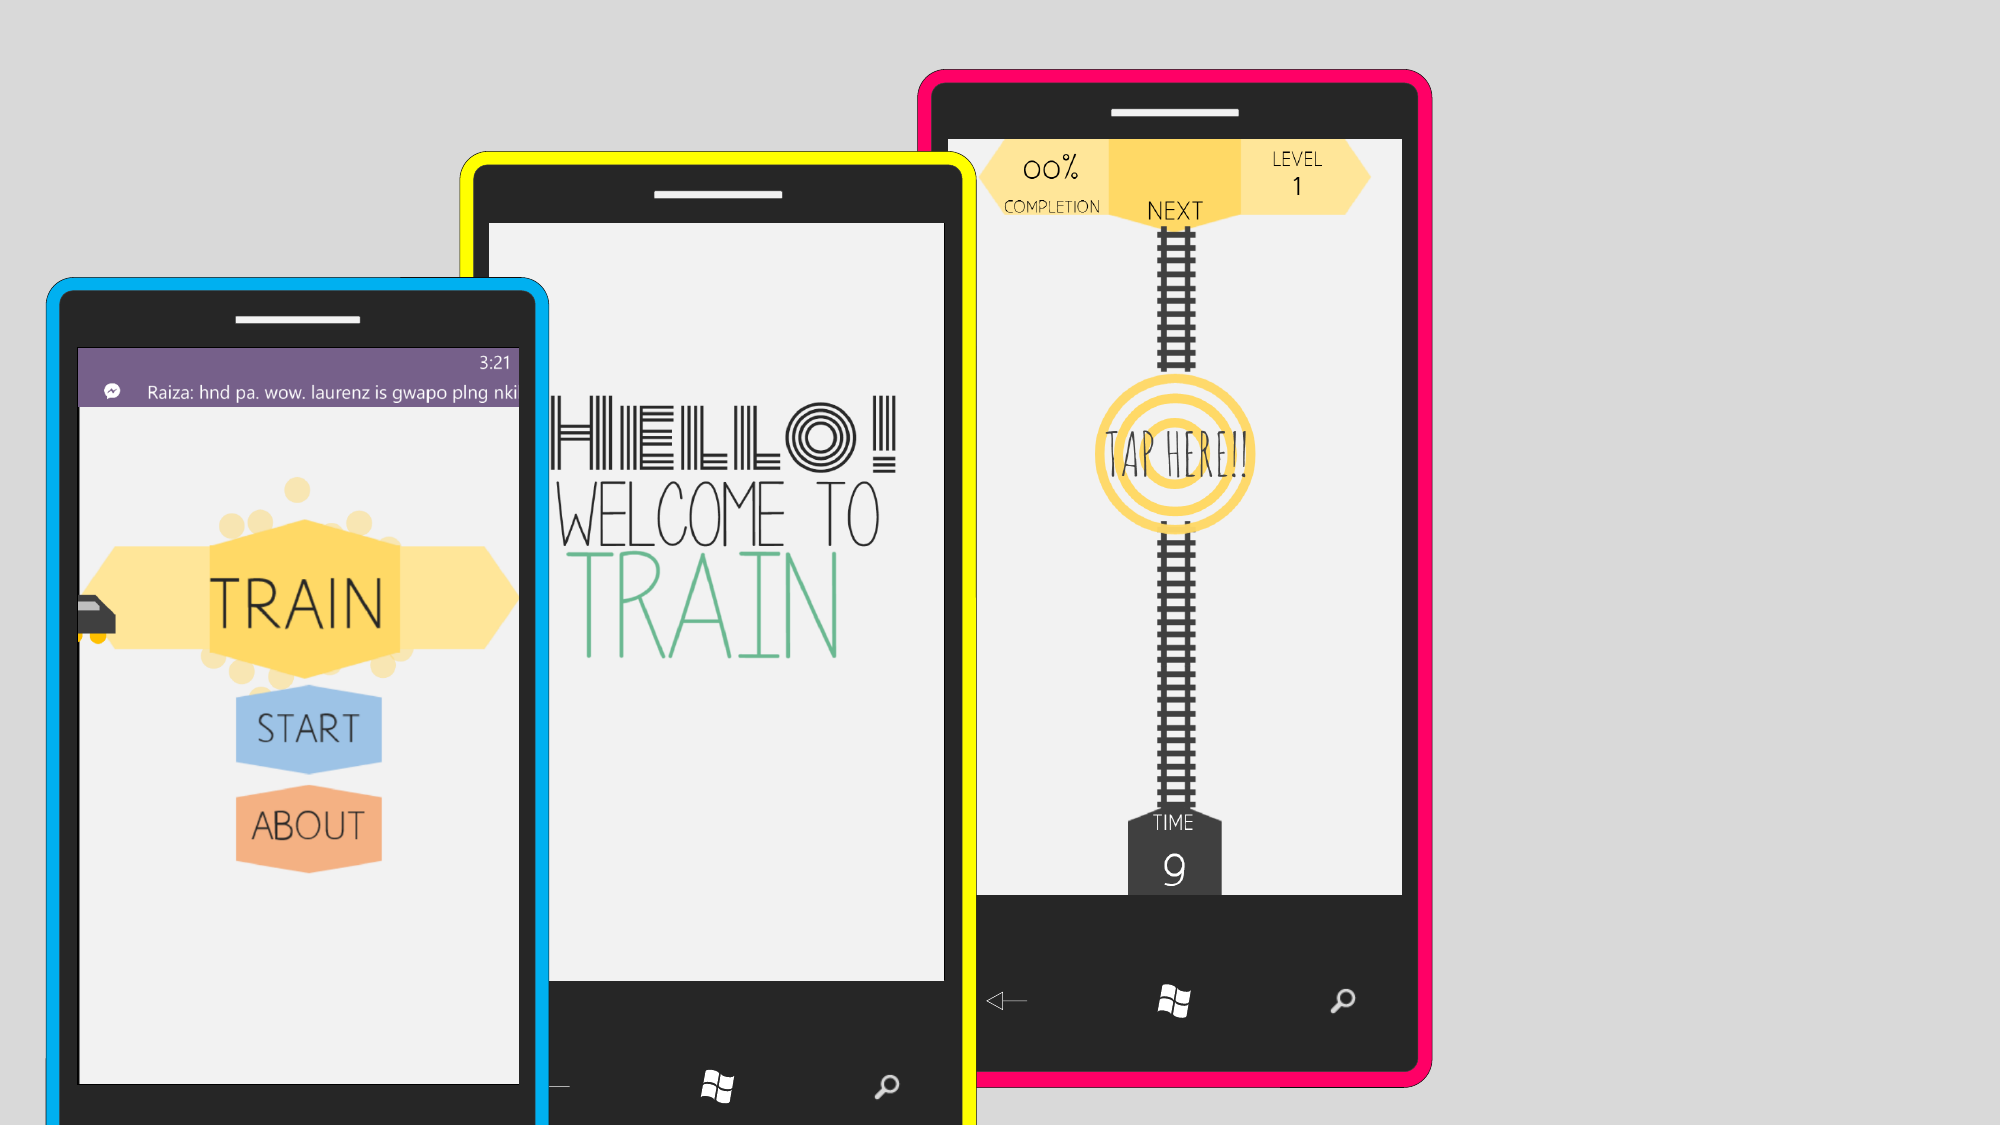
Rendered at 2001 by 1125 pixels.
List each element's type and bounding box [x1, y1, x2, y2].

text_box [917, 69, 1433, 1088]
text_box [459, 151, 977, 1125]
text_box [46, 277, 549, 1125]
